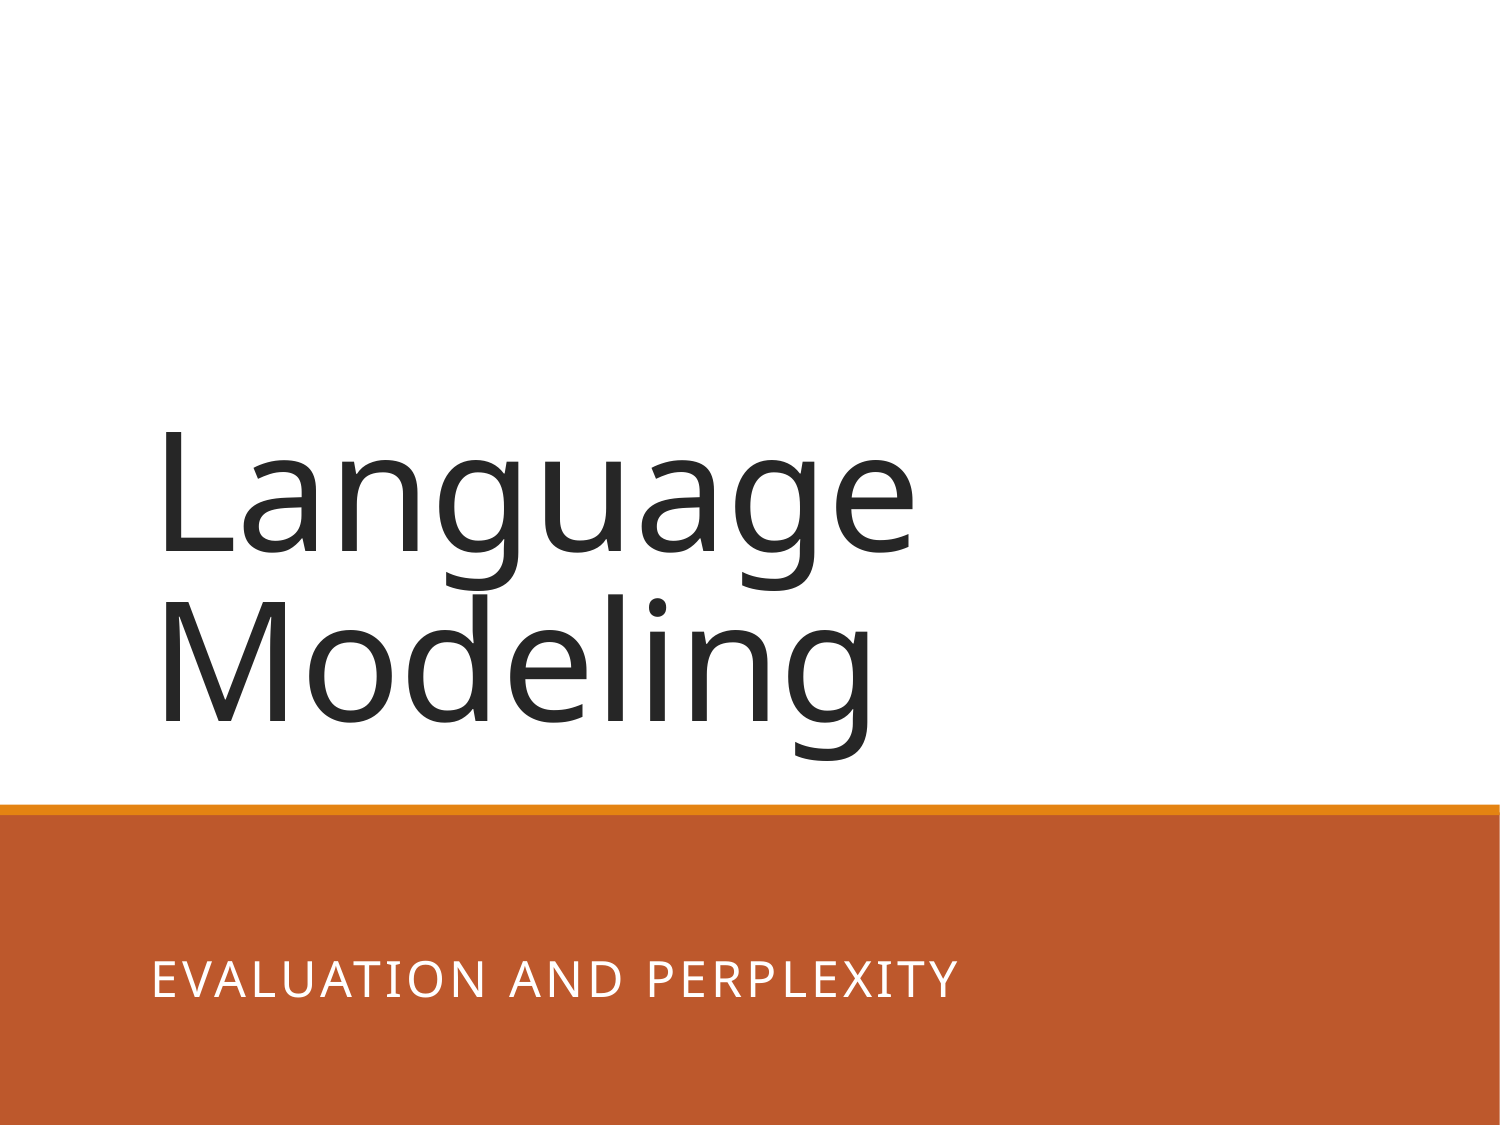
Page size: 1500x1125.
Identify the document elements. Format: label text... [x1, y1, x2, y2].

text_box [0, 816, 1500, 1125]
list Evaluation and Perplexity [135, 857, 1373, 1045]
title Language Modeling [135, 124, 1373, 763]
text_box [0, 0, 1500, 803]
text_box [0, 803, 1500, 816]
